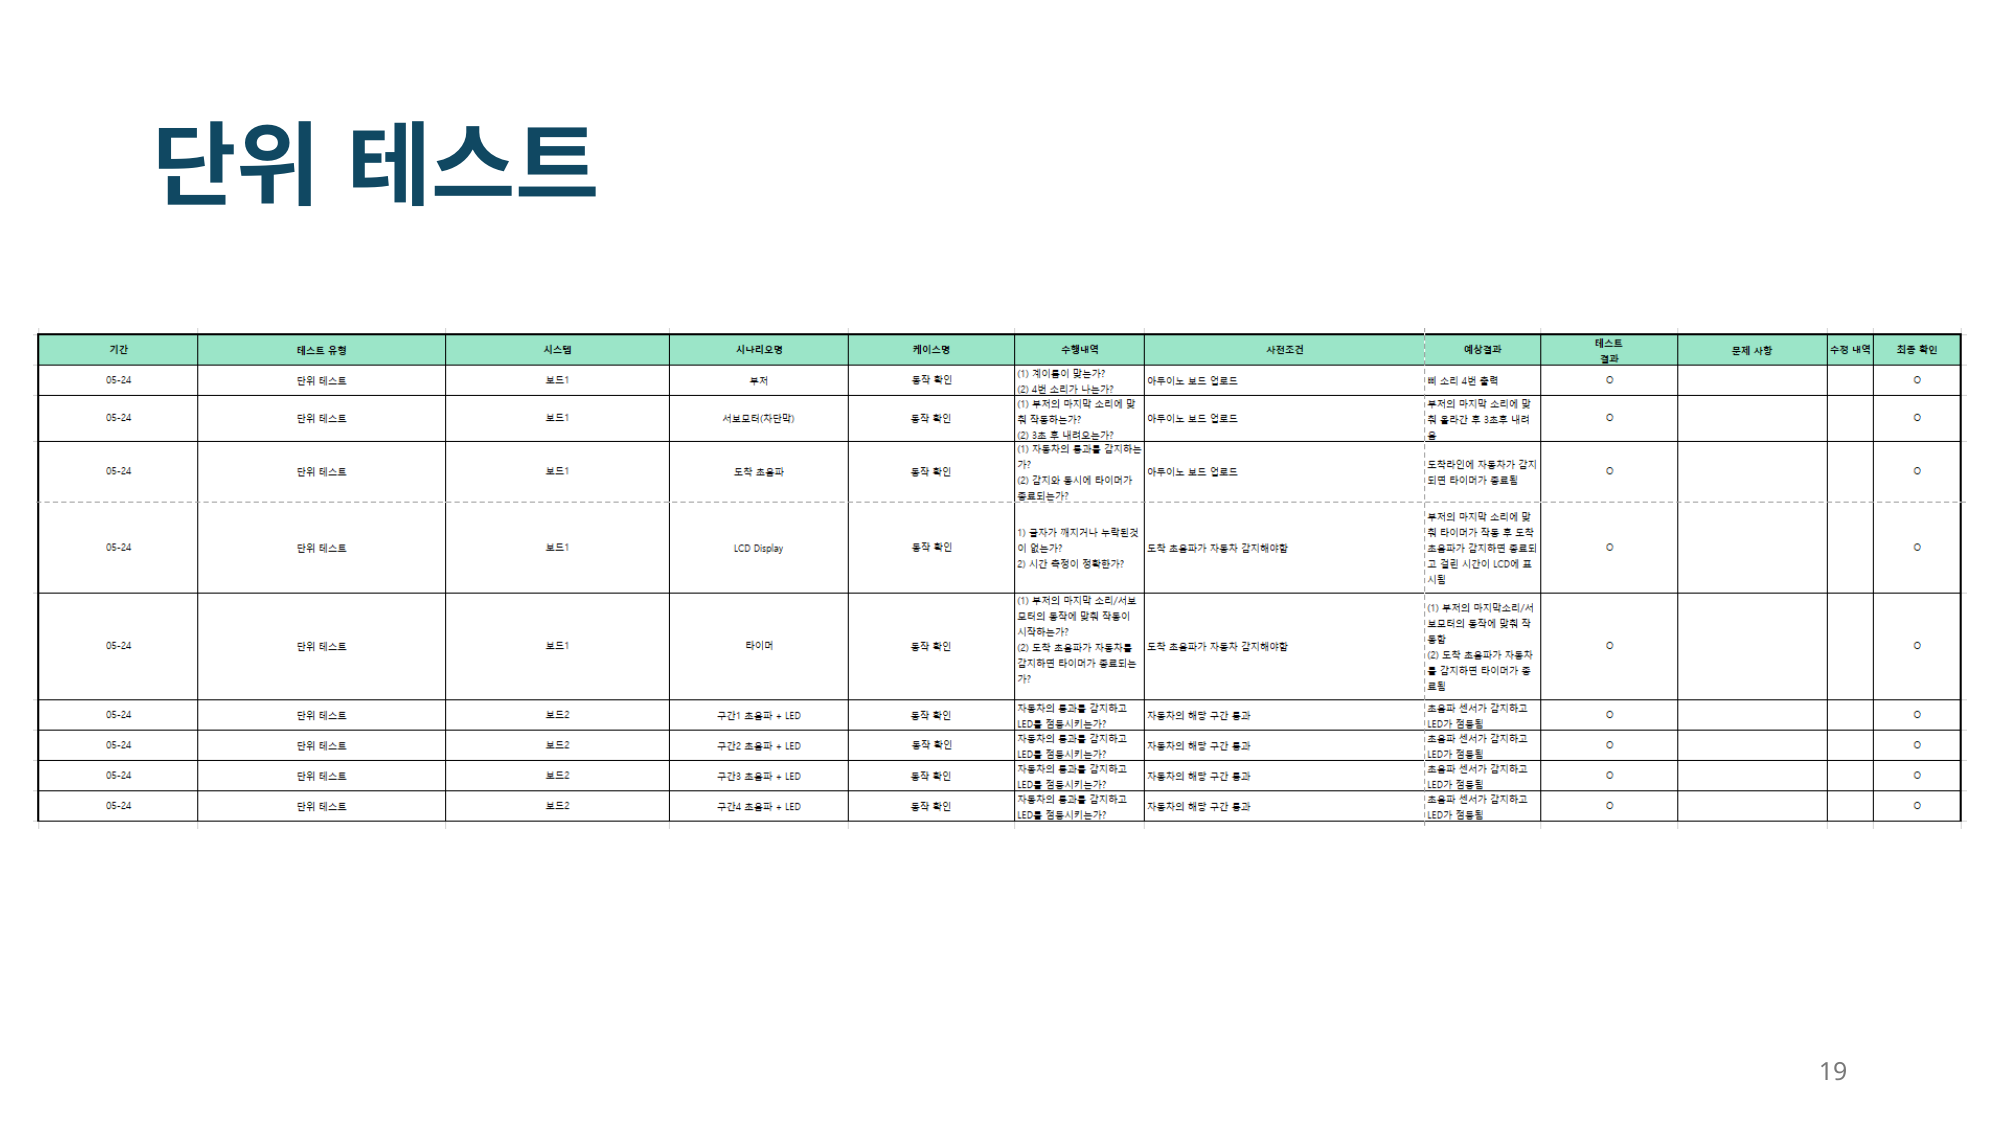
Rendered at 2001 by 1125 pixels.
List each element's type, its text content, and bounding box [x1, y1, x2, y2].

title 단위 테스트 [137, 59, 1863, 278]
picture [33, 327, 1967, 830]
slide_number 19 [1412, 1042, 1863, 1103]
